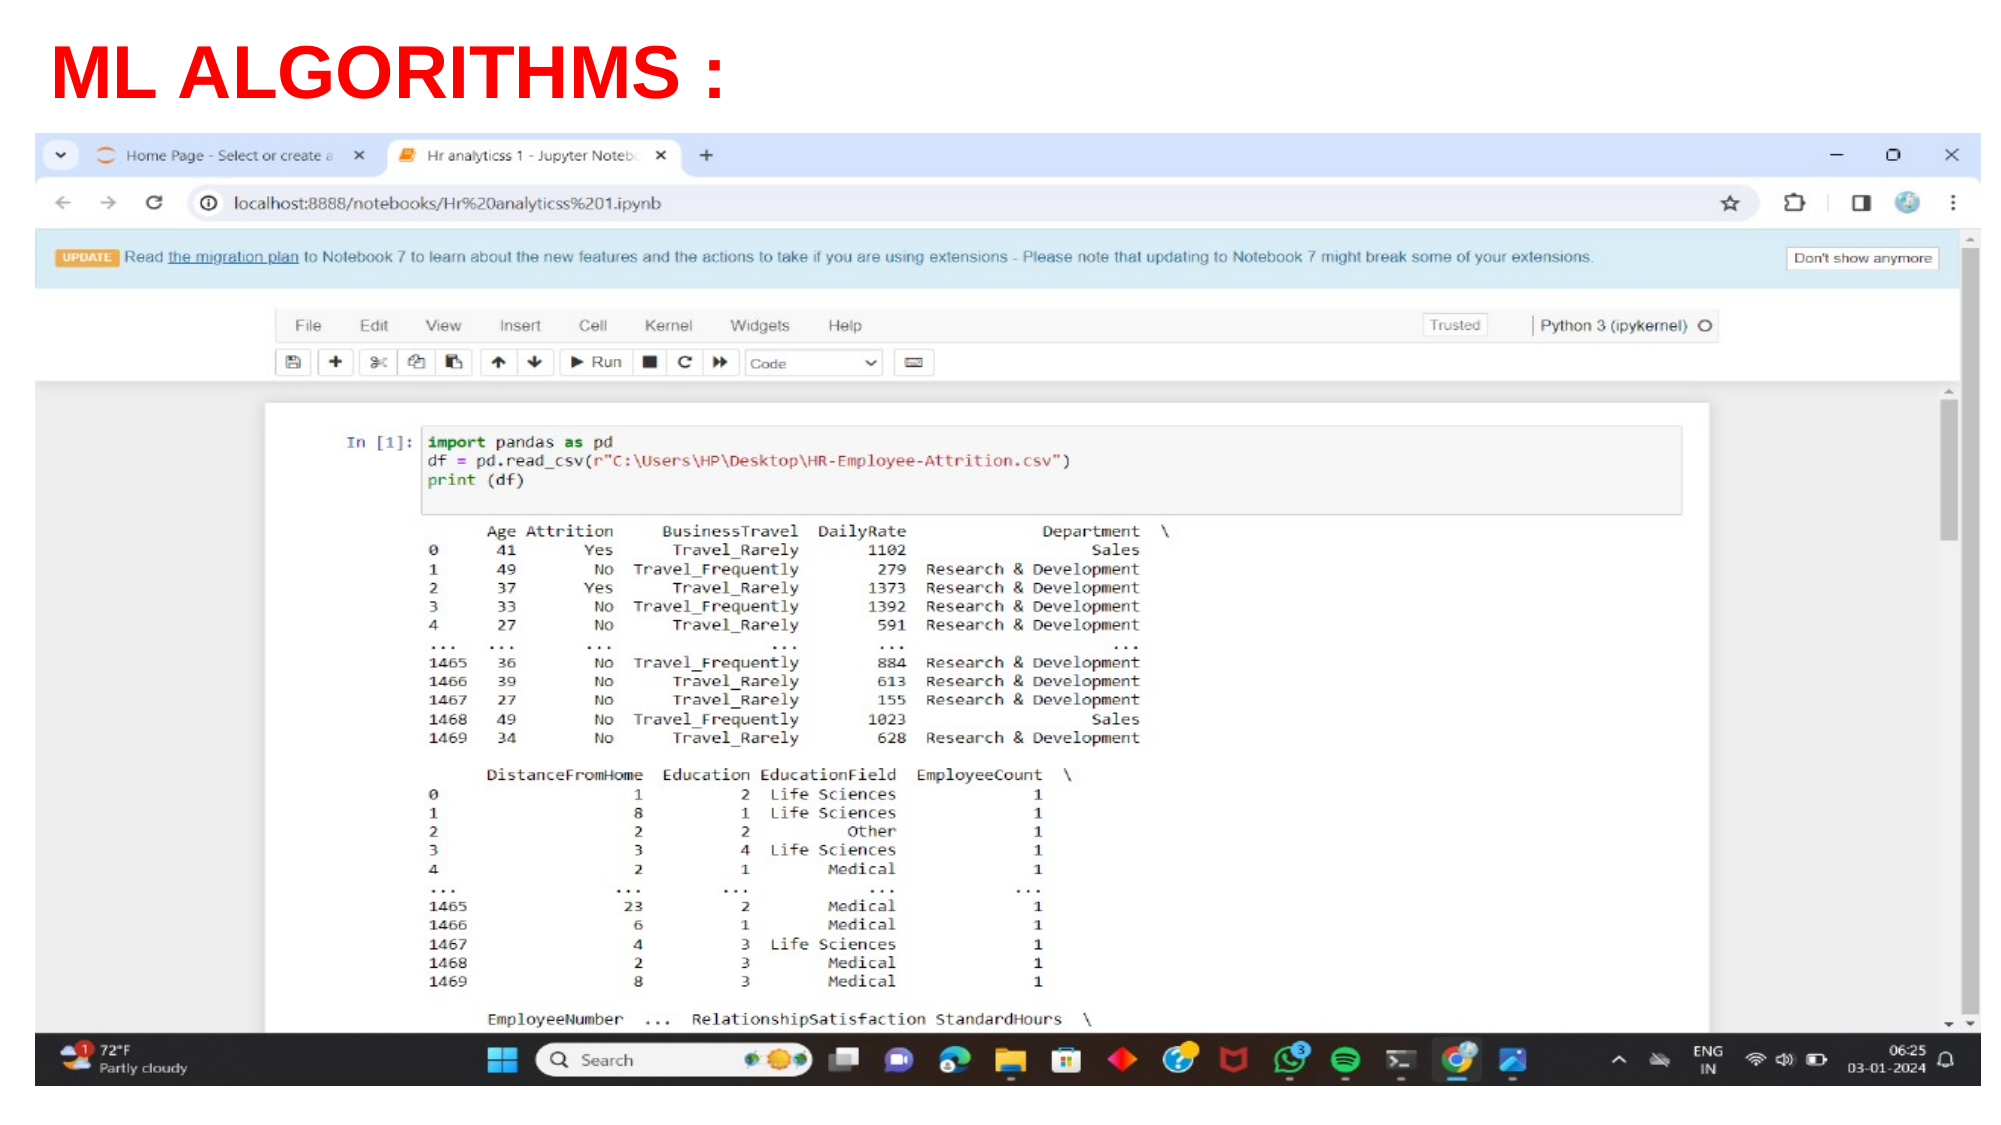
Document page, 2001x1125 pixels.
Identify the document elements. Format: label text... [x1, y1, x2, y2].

picture [35, 133, 1981, 1087]
text_box ML ALGORITHMS : [35, 16, 1506, 122]
